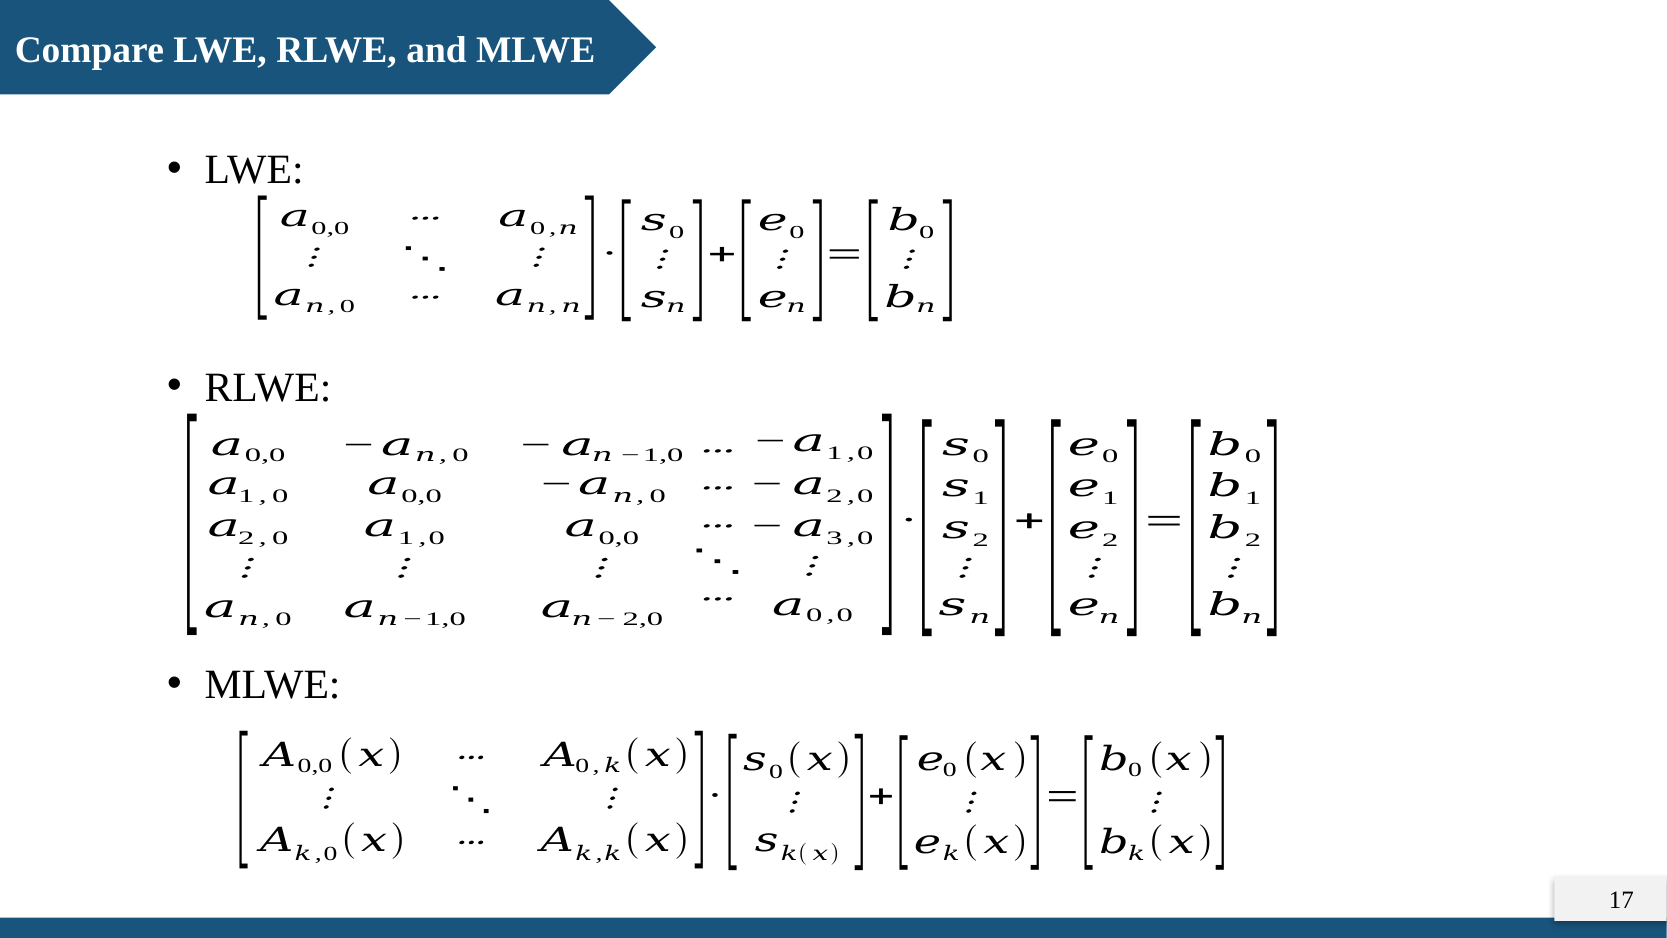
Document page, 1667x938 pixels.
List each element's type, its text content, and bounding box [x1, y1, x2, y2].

text_box MLWE: [77, 624, 1450, 715]
text_box 17 [1554, 876, 1667, 921]
text_box LWE: [77, 109, 1450, 200]
text_box Compare LWE, RLWE, and MLWE [0, 0, 659, 97]
text_box RLWE: [77, 326, 1450, 417]
text_box [0, 915, 1667, 938]
